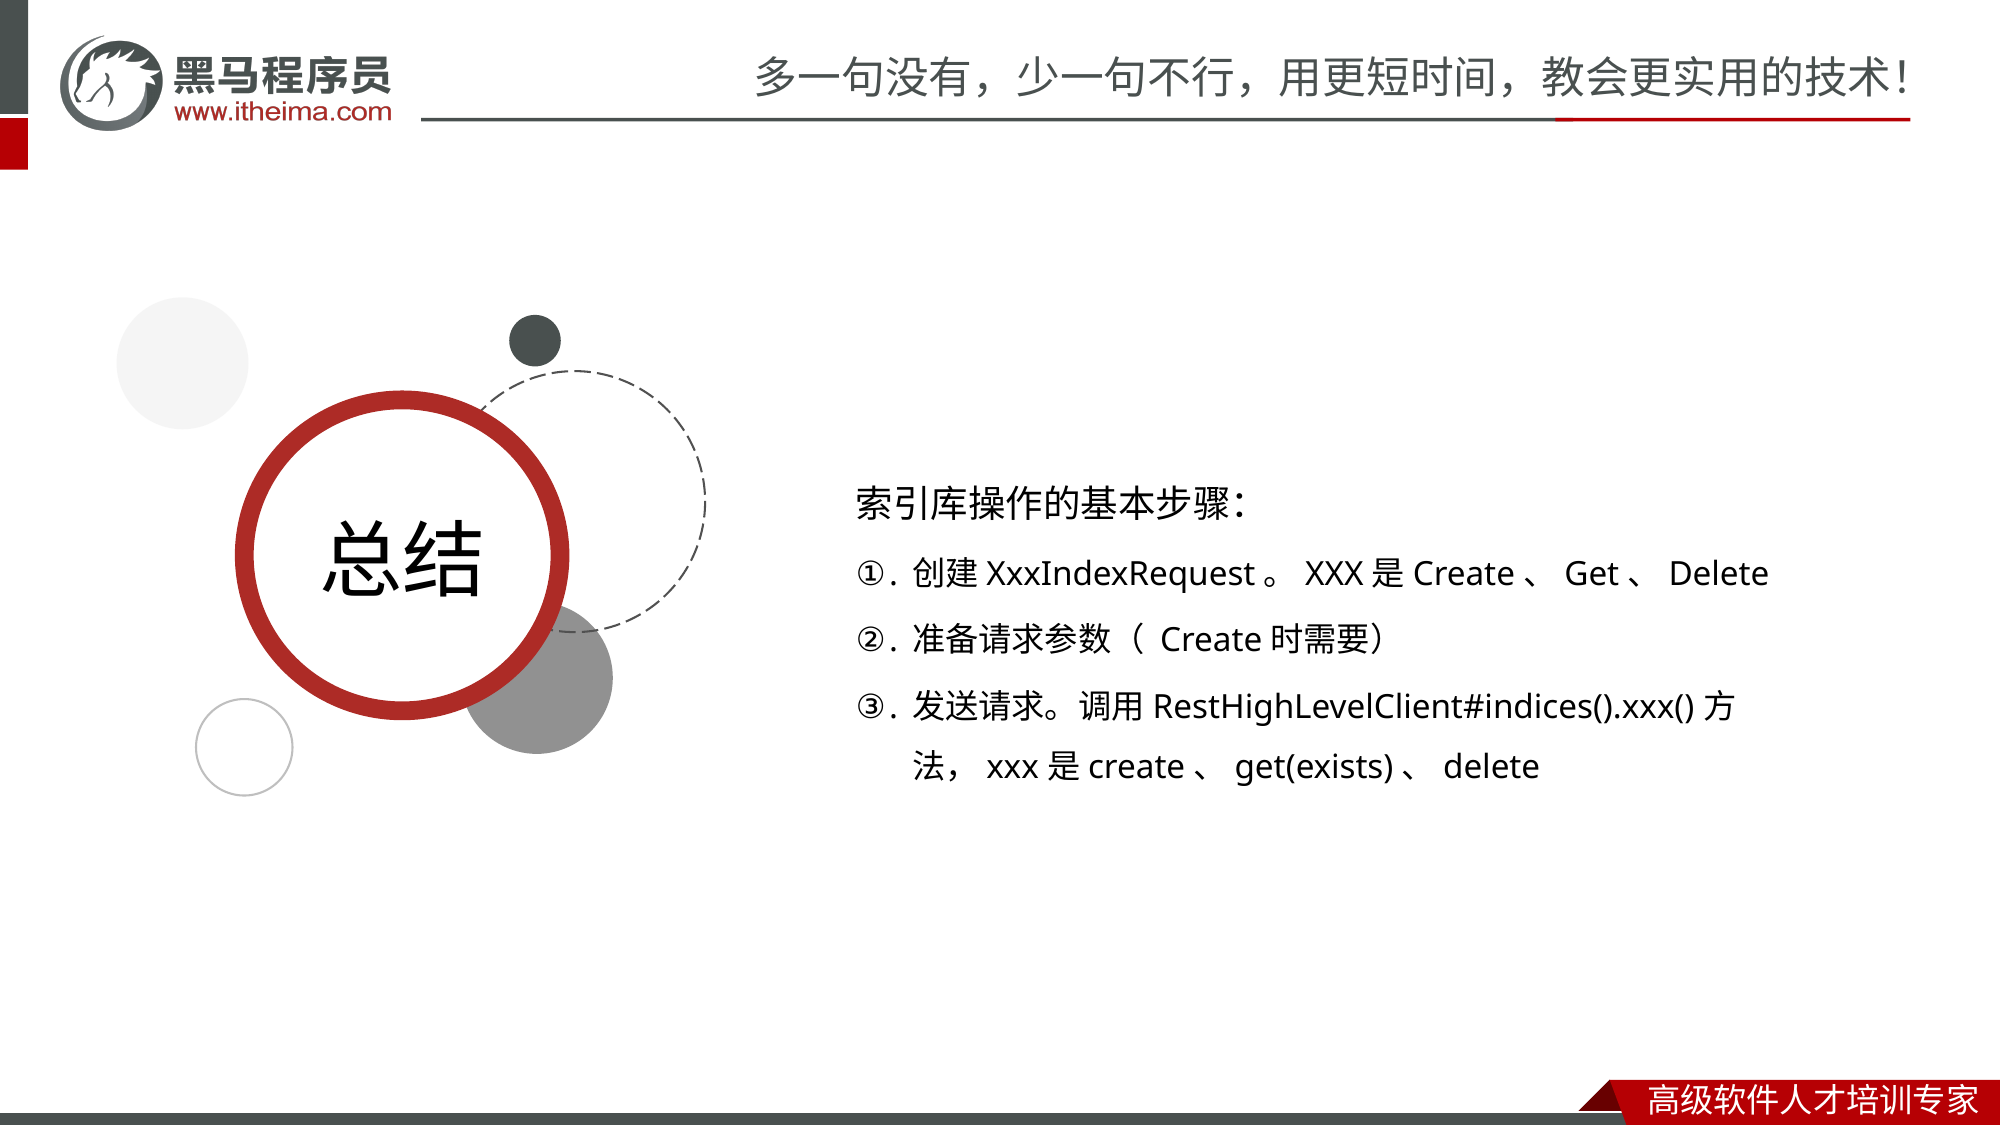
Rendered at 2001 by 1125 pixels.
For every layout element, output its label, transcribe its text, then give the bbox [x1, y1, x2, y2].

picture [14, 0, 453, 179]
list 索引库操作的基本步骤： 创建XxxIndexRequest。XXX是Create、Get、Delete 准备请求参数（ Create时需要） 发送请求。调用RestHighLevelClient#indices().xxx()方法，xxx是create、get(exists)、delete [841, 239, 1786, 980]
